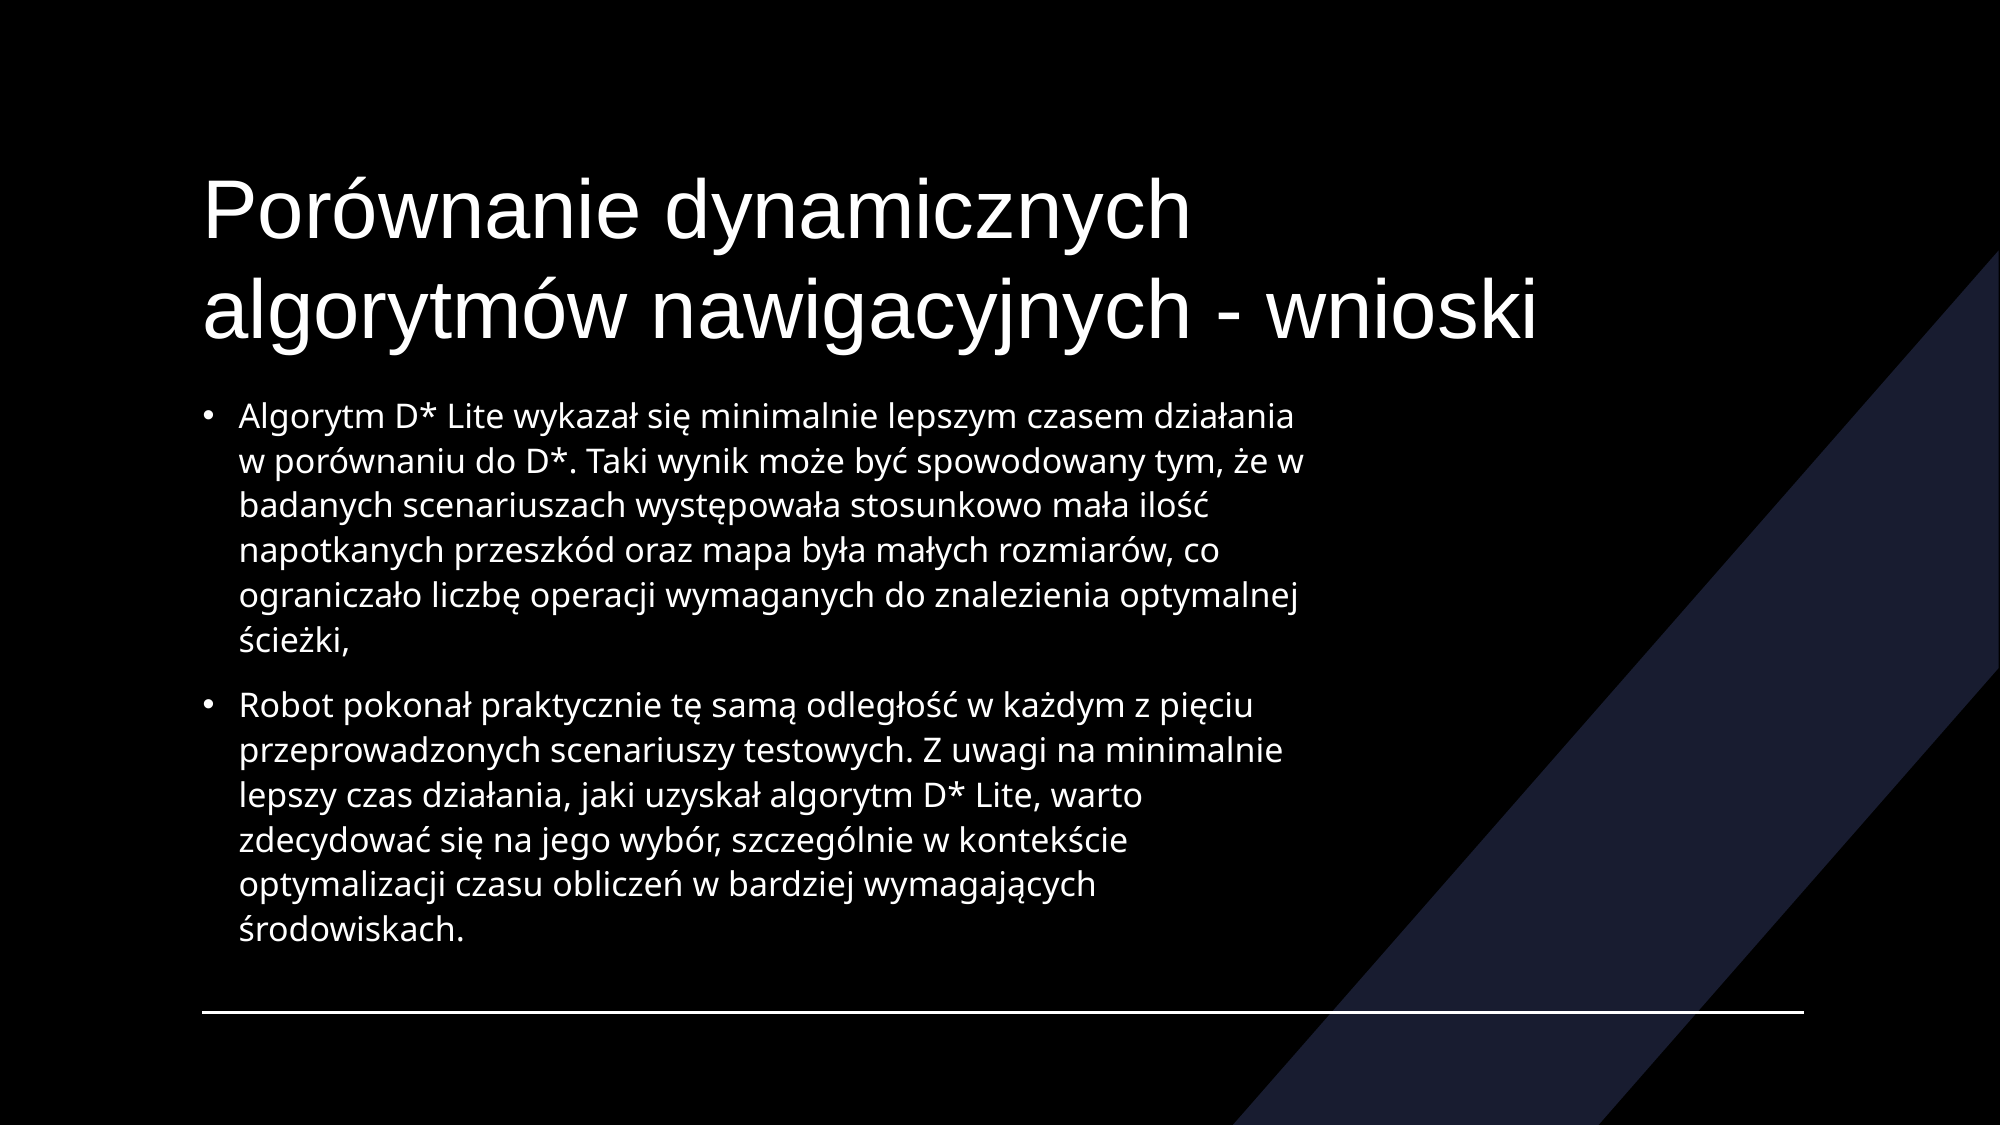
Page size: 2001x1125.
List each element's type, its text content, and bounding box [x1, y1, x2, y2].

text_box [1231, 1014, 1698, 1125]
text_box [0, 0, 2000, 1125]
title Porównanie dynamicznych algorytmów nawigacyjnych - wnioski [187, 143, 1642, 367]
text_box [1331, 247, 2000, 1011]
list Algorytm D* Lite wykazał się minimalnie lepszym czasem działania w porównaniu do D*. Taki wynik może być spowodowany tym, że w badanych scenariuszach występowała stosunkowo mała ilość napotkanych przeszkód oraz mapa była małych rozmiarów, co ograniczało liczbę operacji wymaganych do znalezienia optymalnej ścieżki, Robot pokonał praktycznie tę samą odległość w każdym z pięciu przeprowadzonych scenariuszy testowych. Z uwagi na minimalnie lepszy czas działania, jaki uzyskał algorytm D* Lite, warto zdecydować się na jego wybór, szczególnie w kontekście optymalizacji czasu obliczeń w bardziej wymagających środowiskach. [187, 382, 1332, 961]
